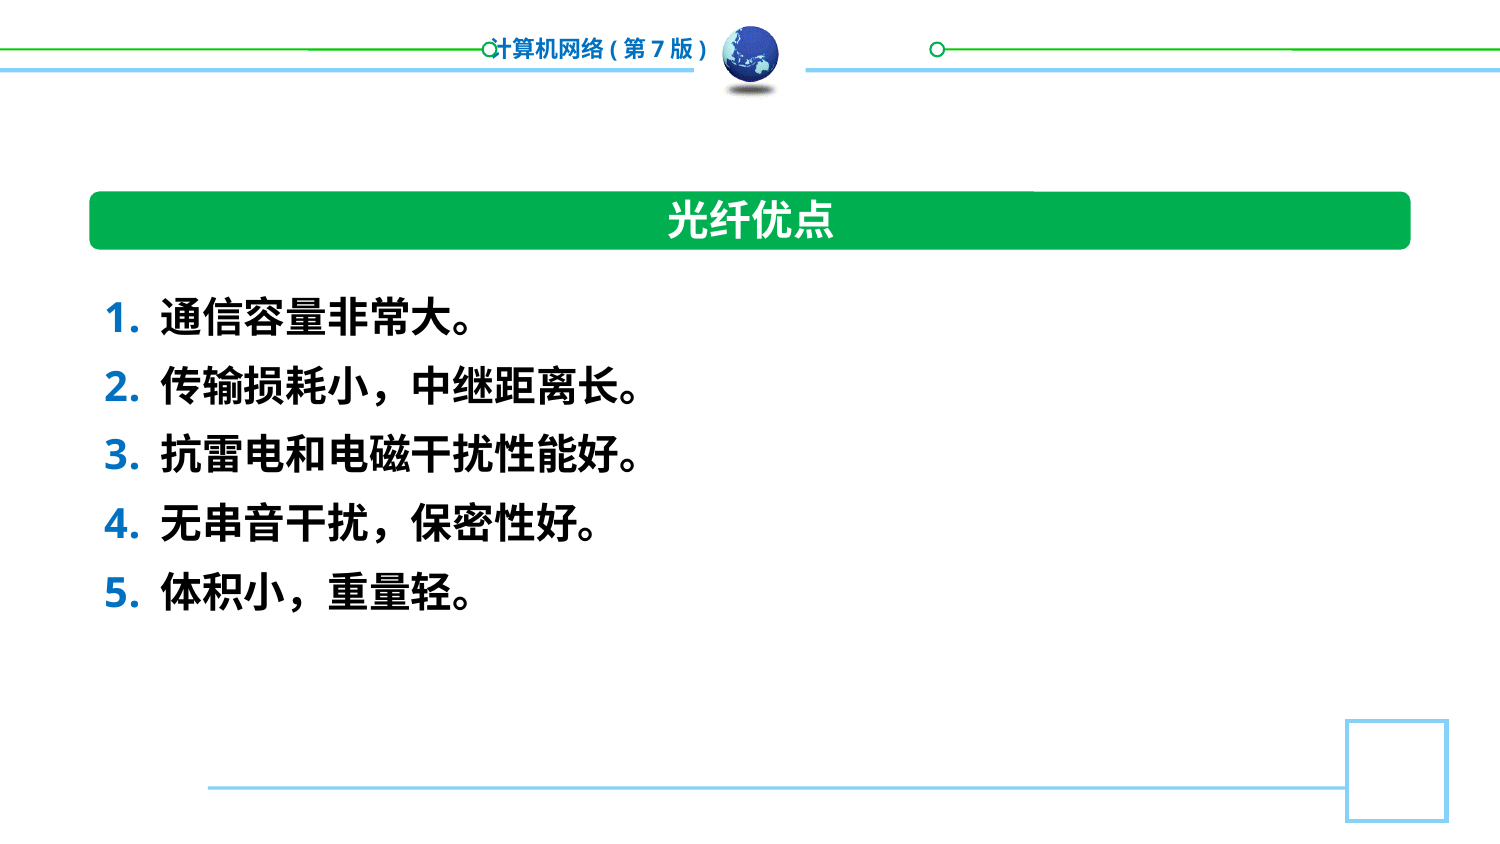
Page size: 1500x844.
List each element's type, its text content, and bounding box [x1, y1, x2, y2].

text_box [89, 191, 653, 250]
picture [720, 24, 780, 100]
text_box 光纤优点 [653, 186, 850, 251]
text_box 通信容量非常大。 传输损耗小，中继距离长。 抗雷电和电磁干扰性能好。 无串音干扰，保密性好。 体积小，重量轻。 [89, 264, 941, 623]
text_box [850, 191, 1411, 250]
